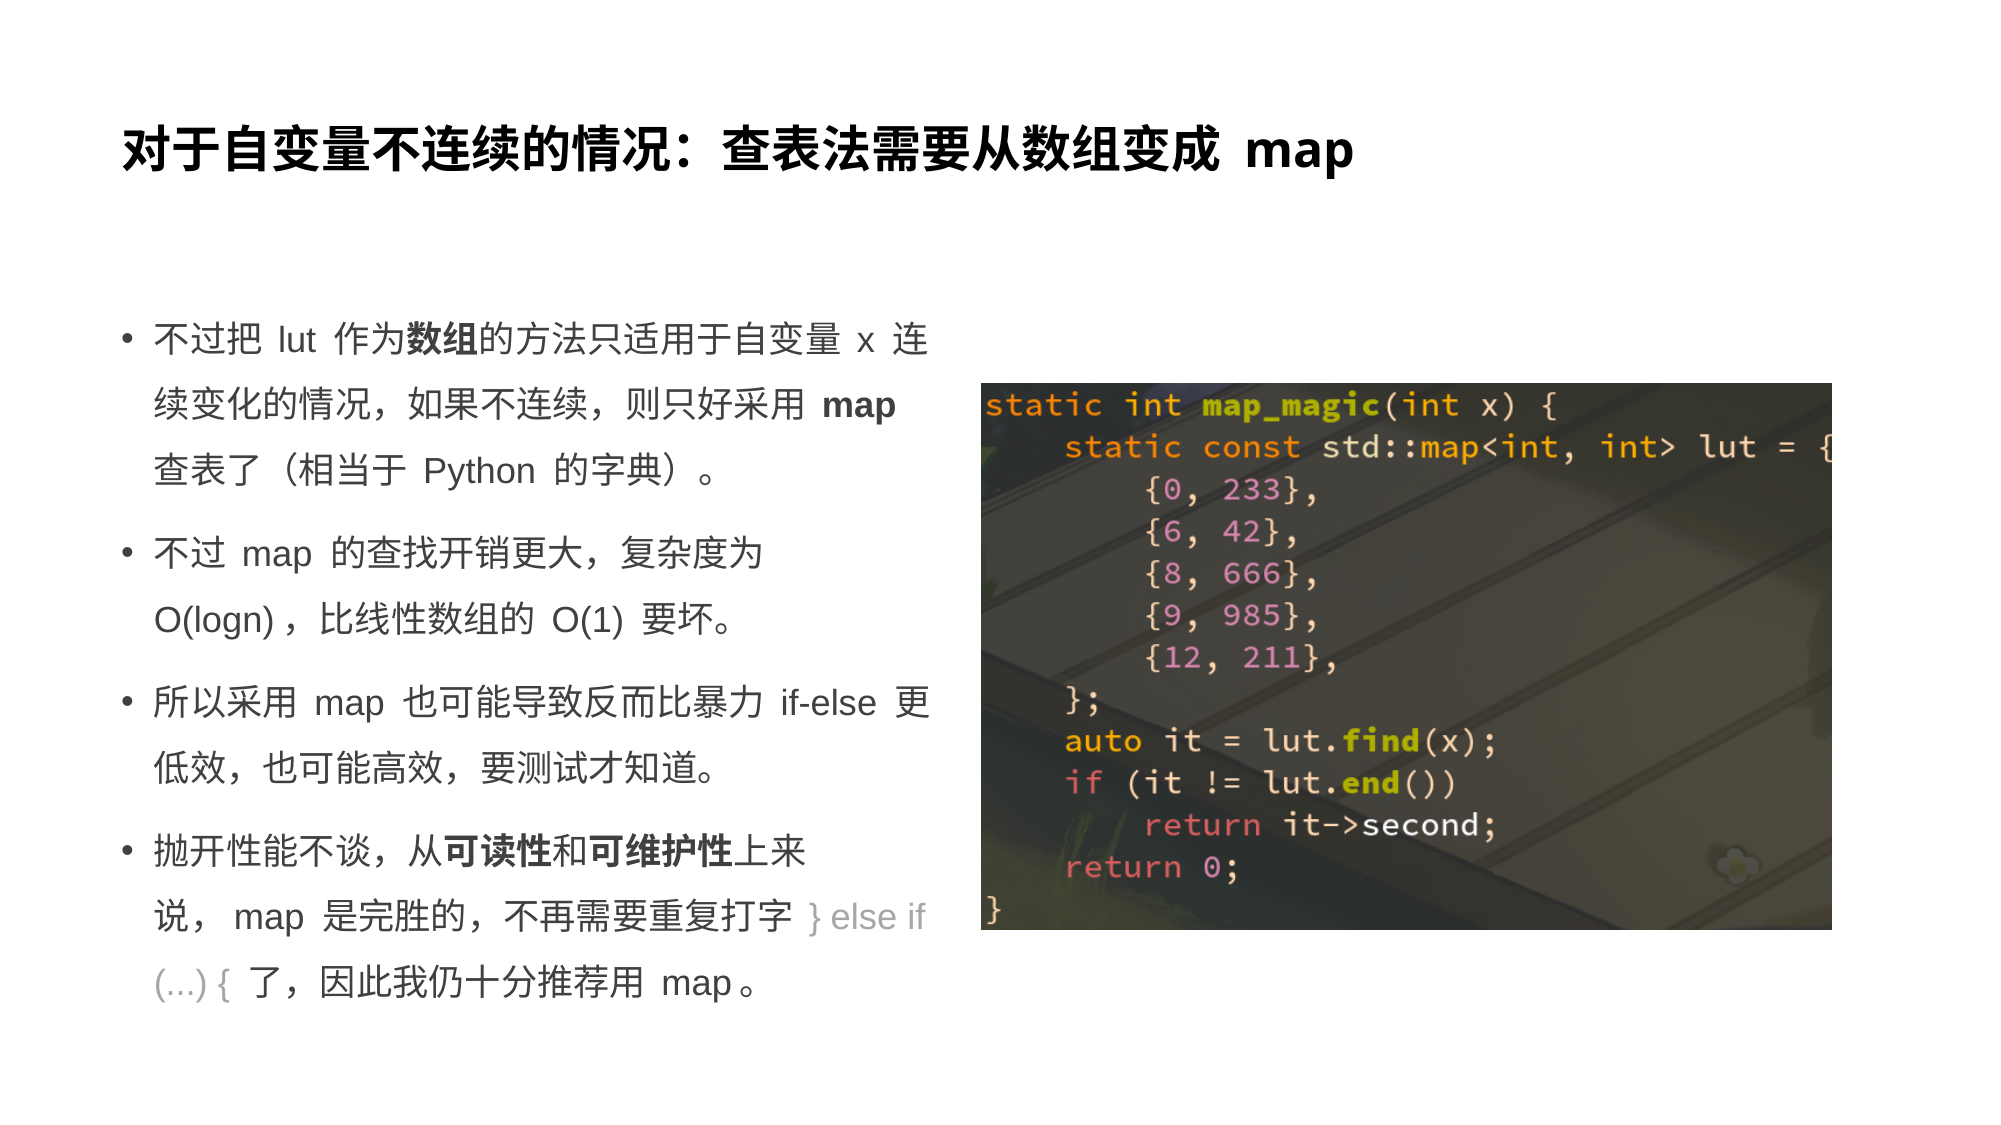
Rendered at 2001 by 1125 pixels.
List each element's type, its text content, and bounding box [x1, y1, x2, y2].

list 不过把 lut 作为数组的方法只适用于自变量 x 连续变化的情况，如果不连续，则只好采用 map 查表了（相当于 Python 的字典）。 不过 map 的查找开销更大，复杂度为 O(logn)，比线性数组的 O(1) 要坏。 所以采用 map 也可能导致反而比暴力 if-else 更低效，也可能高效，要测试才知道。 抛开性能不谈，从可读性和可维护性上来说，map 是完胜的，不再需要重复打字 } else if (...) { 了，因此我仍十分推荐用 map。 [106, 286, 957, 1027]
title 对于自变量不连续的情况：查表法需要从数组变成 map [106, 42, 1832, 260]
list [981, 383, 1832, 930]
